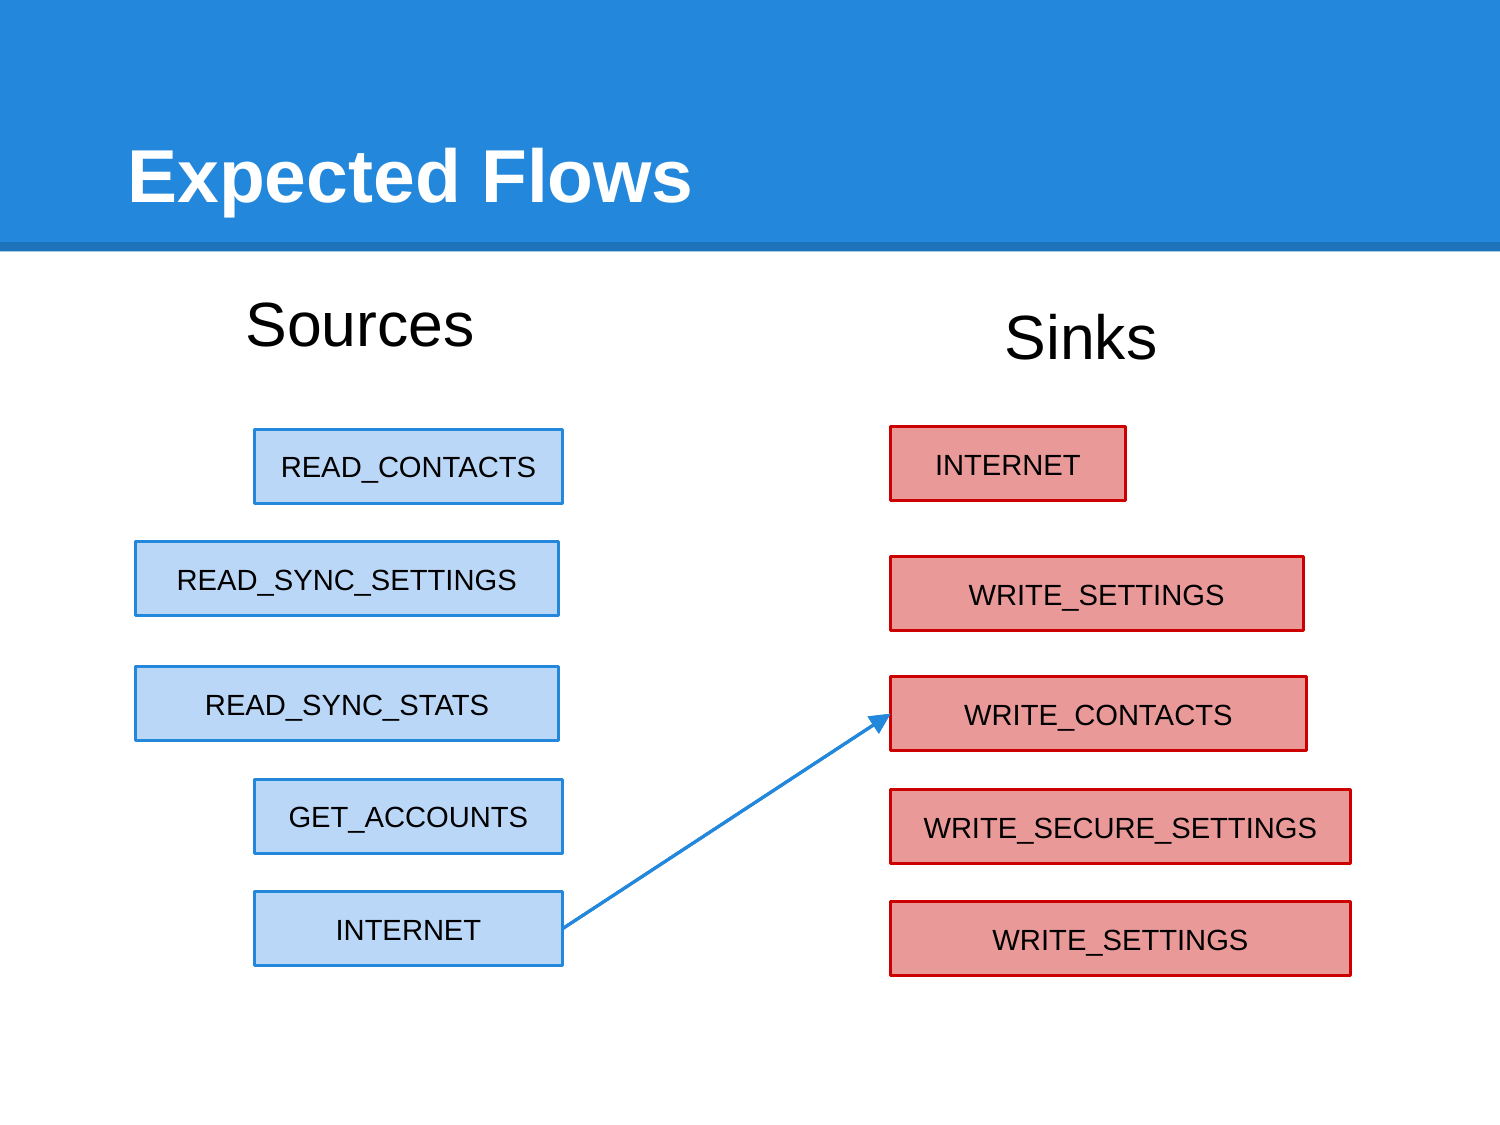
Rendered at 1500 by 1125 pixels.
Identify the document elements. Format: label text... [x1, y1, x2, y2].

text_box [562, 713, 891, 929]
text_box INTERNET [254, 891, 563, 966]
text_box READ_SYNC_SETTINGS [135, 541, 559, 616]
list Sources [68, 269, 653, 428]
text_box WRITE_SETTINGS [890, 556, 1304, 631]
text_box WRITE_SETTINGS [890, 901, 1351, 976]
text_box WRITE_CONTACTS [890, 676, 1307, 751]
text_box Sinks [729, 281, 1434, 403]
text_box READ_CONTACTS [254, 429, 563, 504]
text_box WRITE_SECURE_SETTINGS [895, 789, 1351, 864]
text_box INTERNET [890, 426, 1126, 501]
title Expected Flows [75, 45, 1425, 233]
text_box GET_ACCOUNTS [254, 779, 556, 854]
text_box READ_SYNC_STATS [135, 666, 559, 741]
